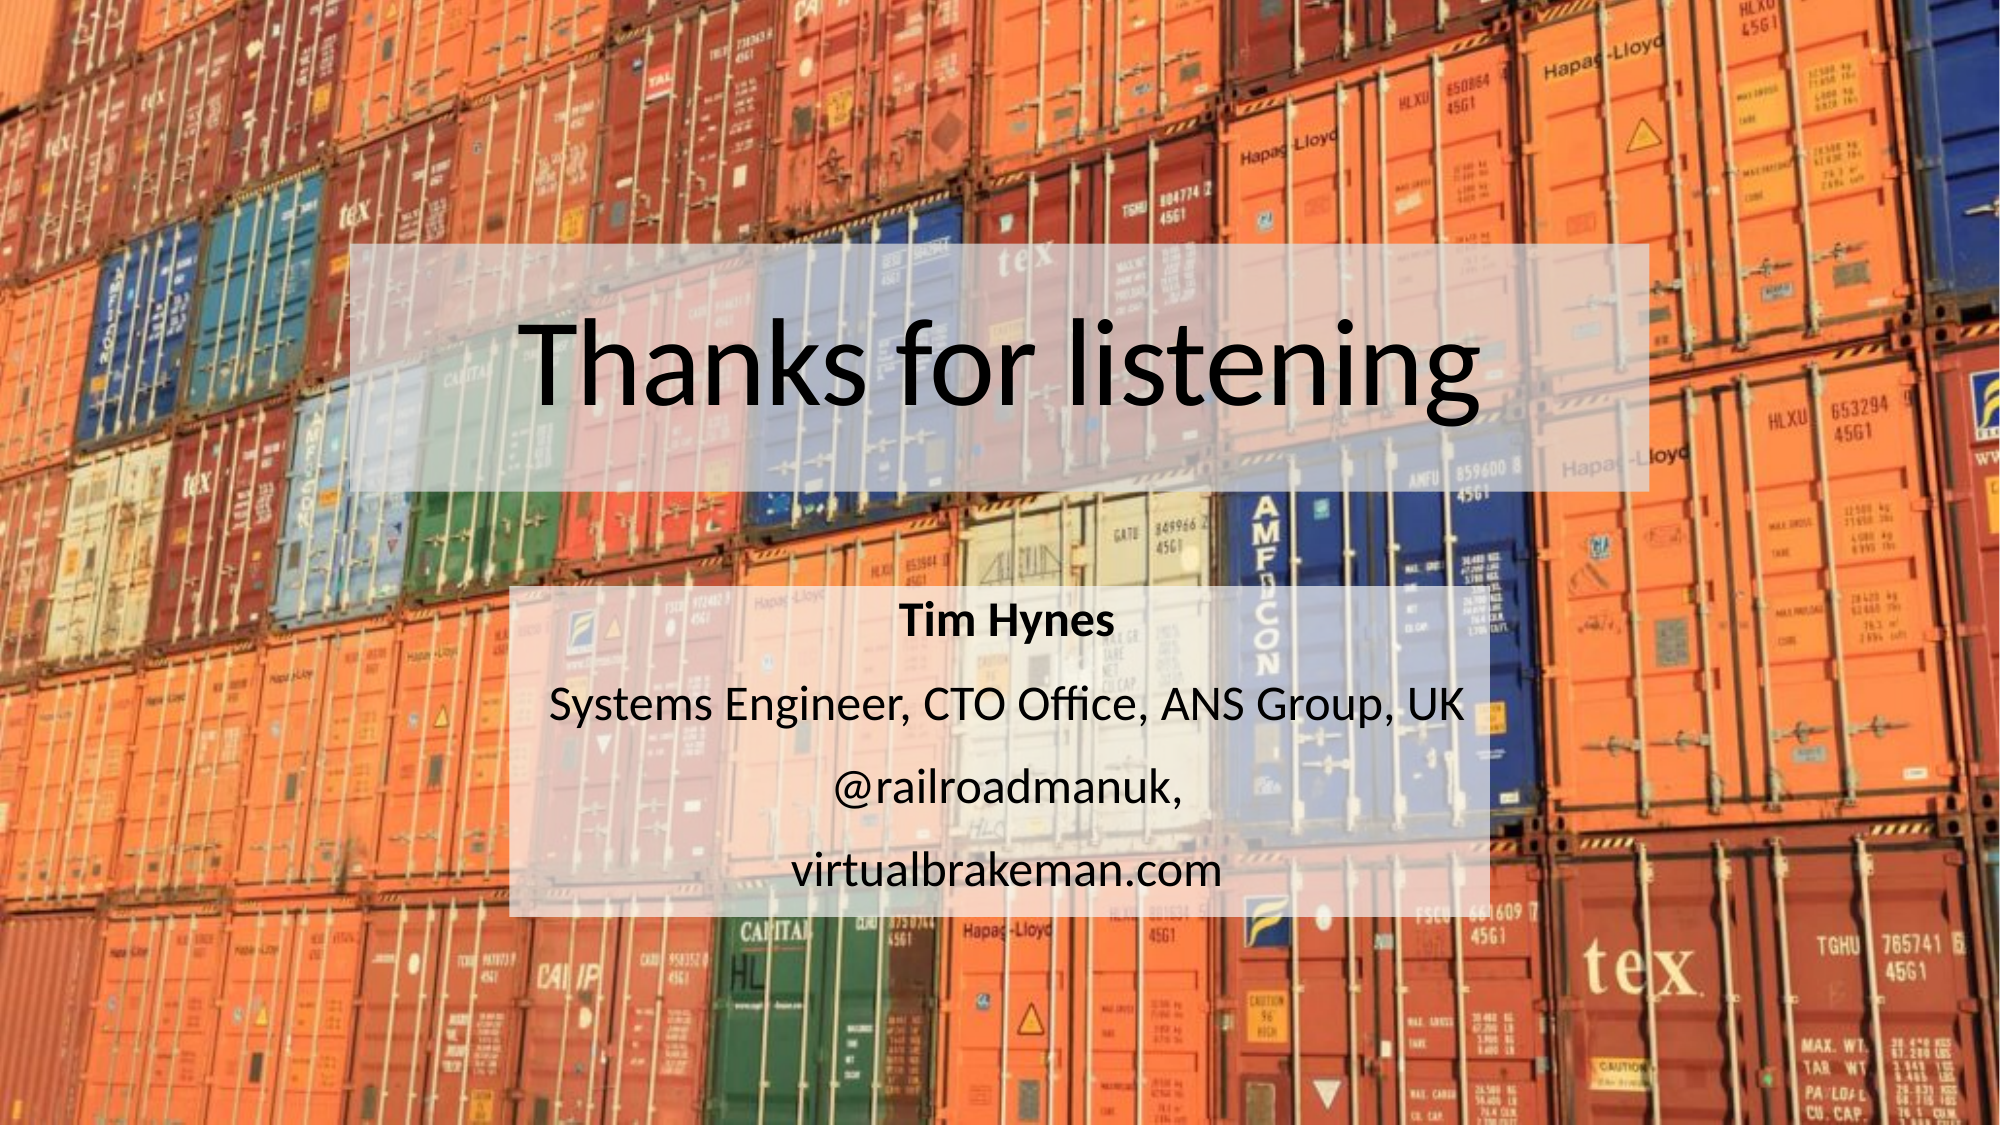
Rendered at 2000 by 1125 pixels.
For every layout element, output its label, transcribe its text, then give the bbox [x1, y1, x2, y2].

title Thanks for listening [350, 243, 1650, 492]
picture [0, 0, 2000, 1125]
text_box Tim Hynes Systems Engineer, CTO Office, ANS Group, UK @railroadmanuk, virtualbrakeman.com [509, 586, 1490, 917]
